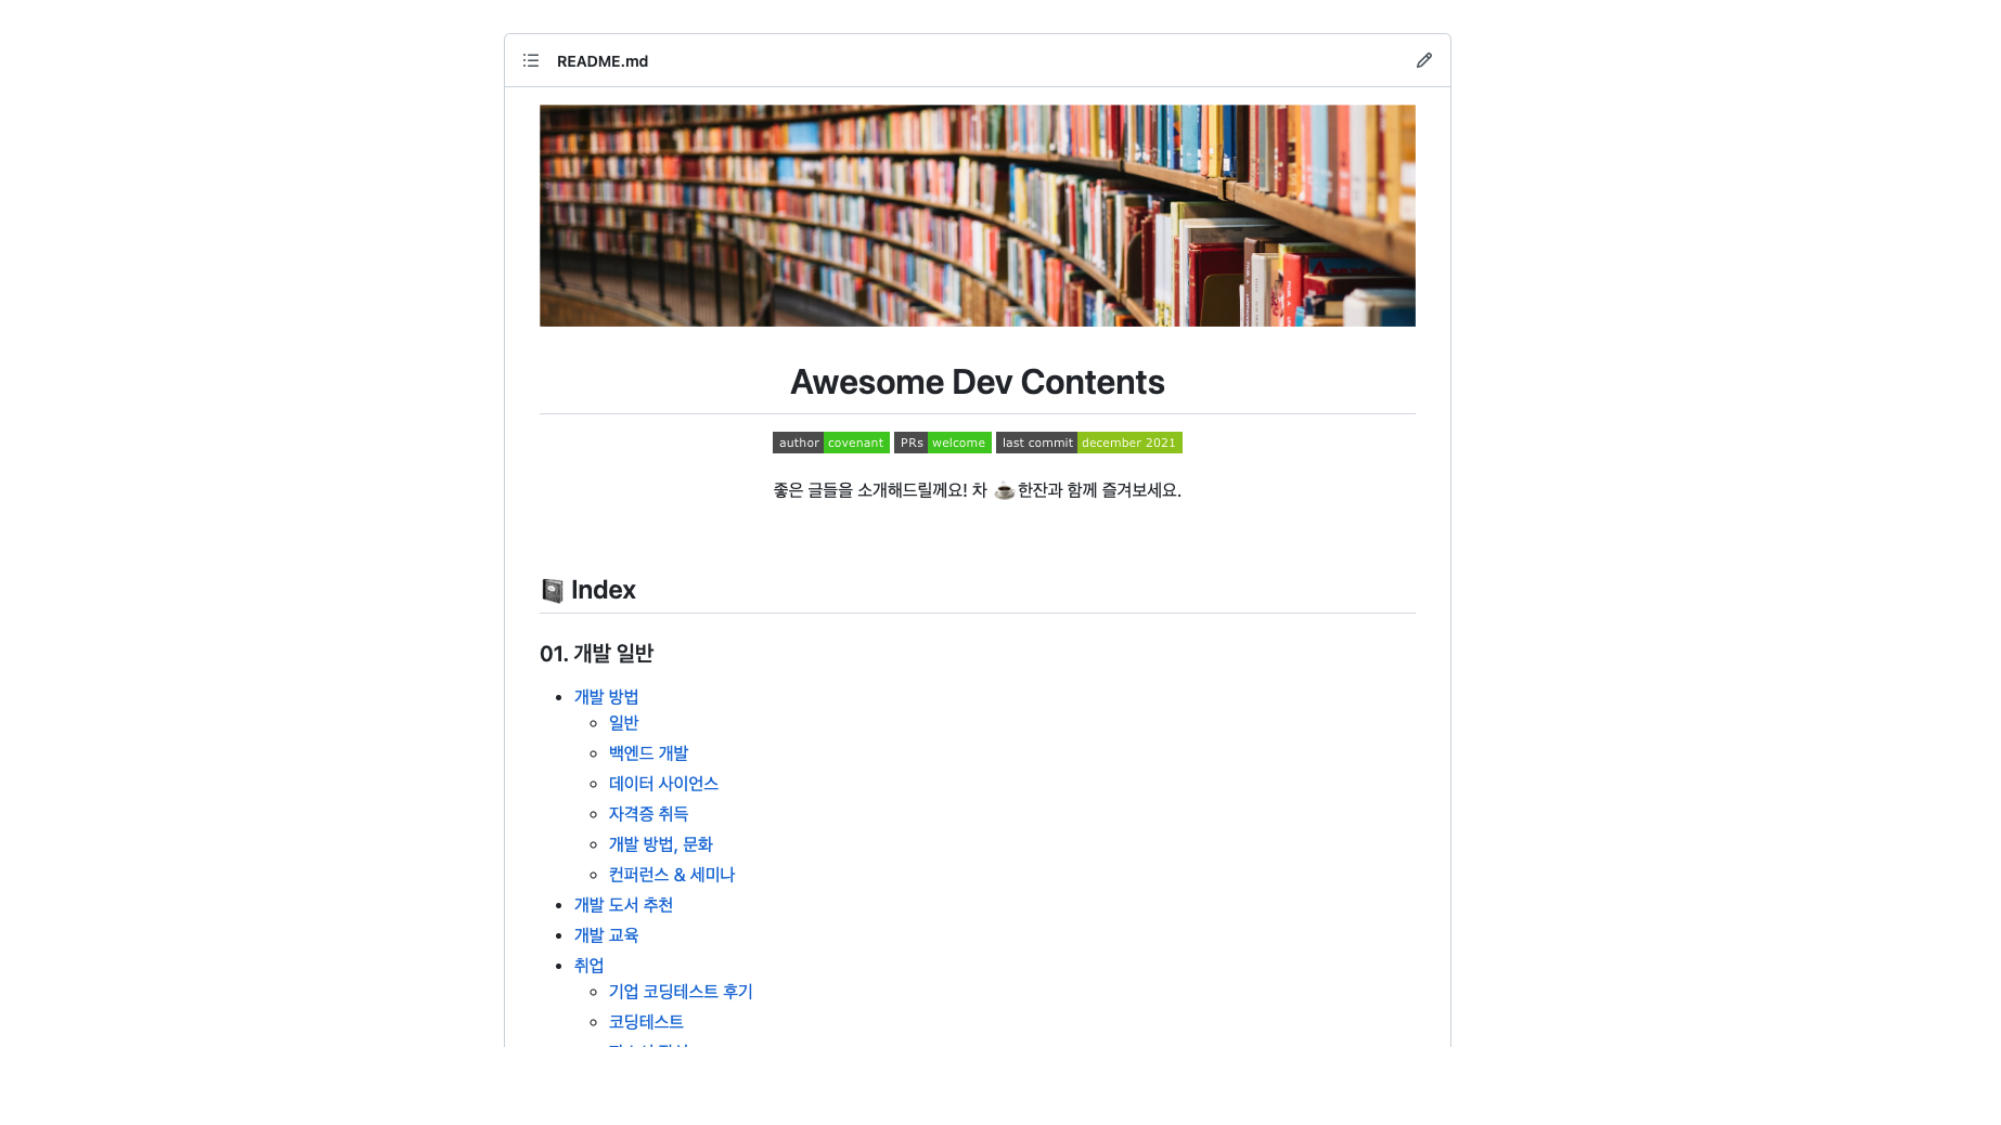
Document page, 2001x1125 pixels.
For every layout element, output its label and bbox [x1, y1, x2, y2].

picture [492, 18, 1458, 1048]
